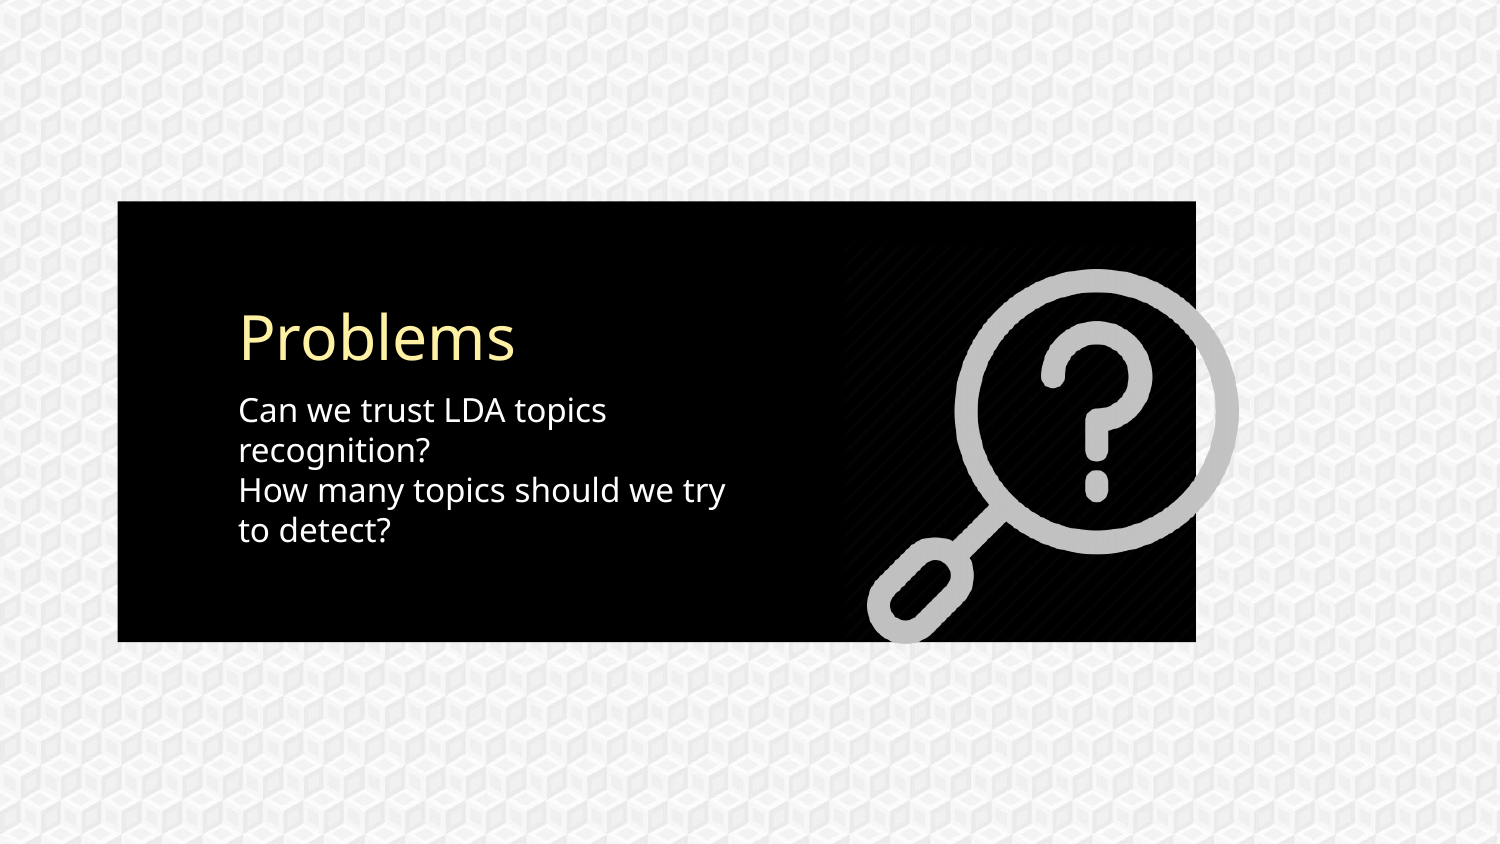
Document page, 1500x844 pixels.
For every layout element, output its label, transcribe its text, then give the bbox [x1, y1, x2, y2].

list Can we trust LDA topics recognition? How many topics should we try to detect? [223, 374, 750, 548]
title Problems [223, 296, 750, 374]
picture [0, 0, 1500, 844]
